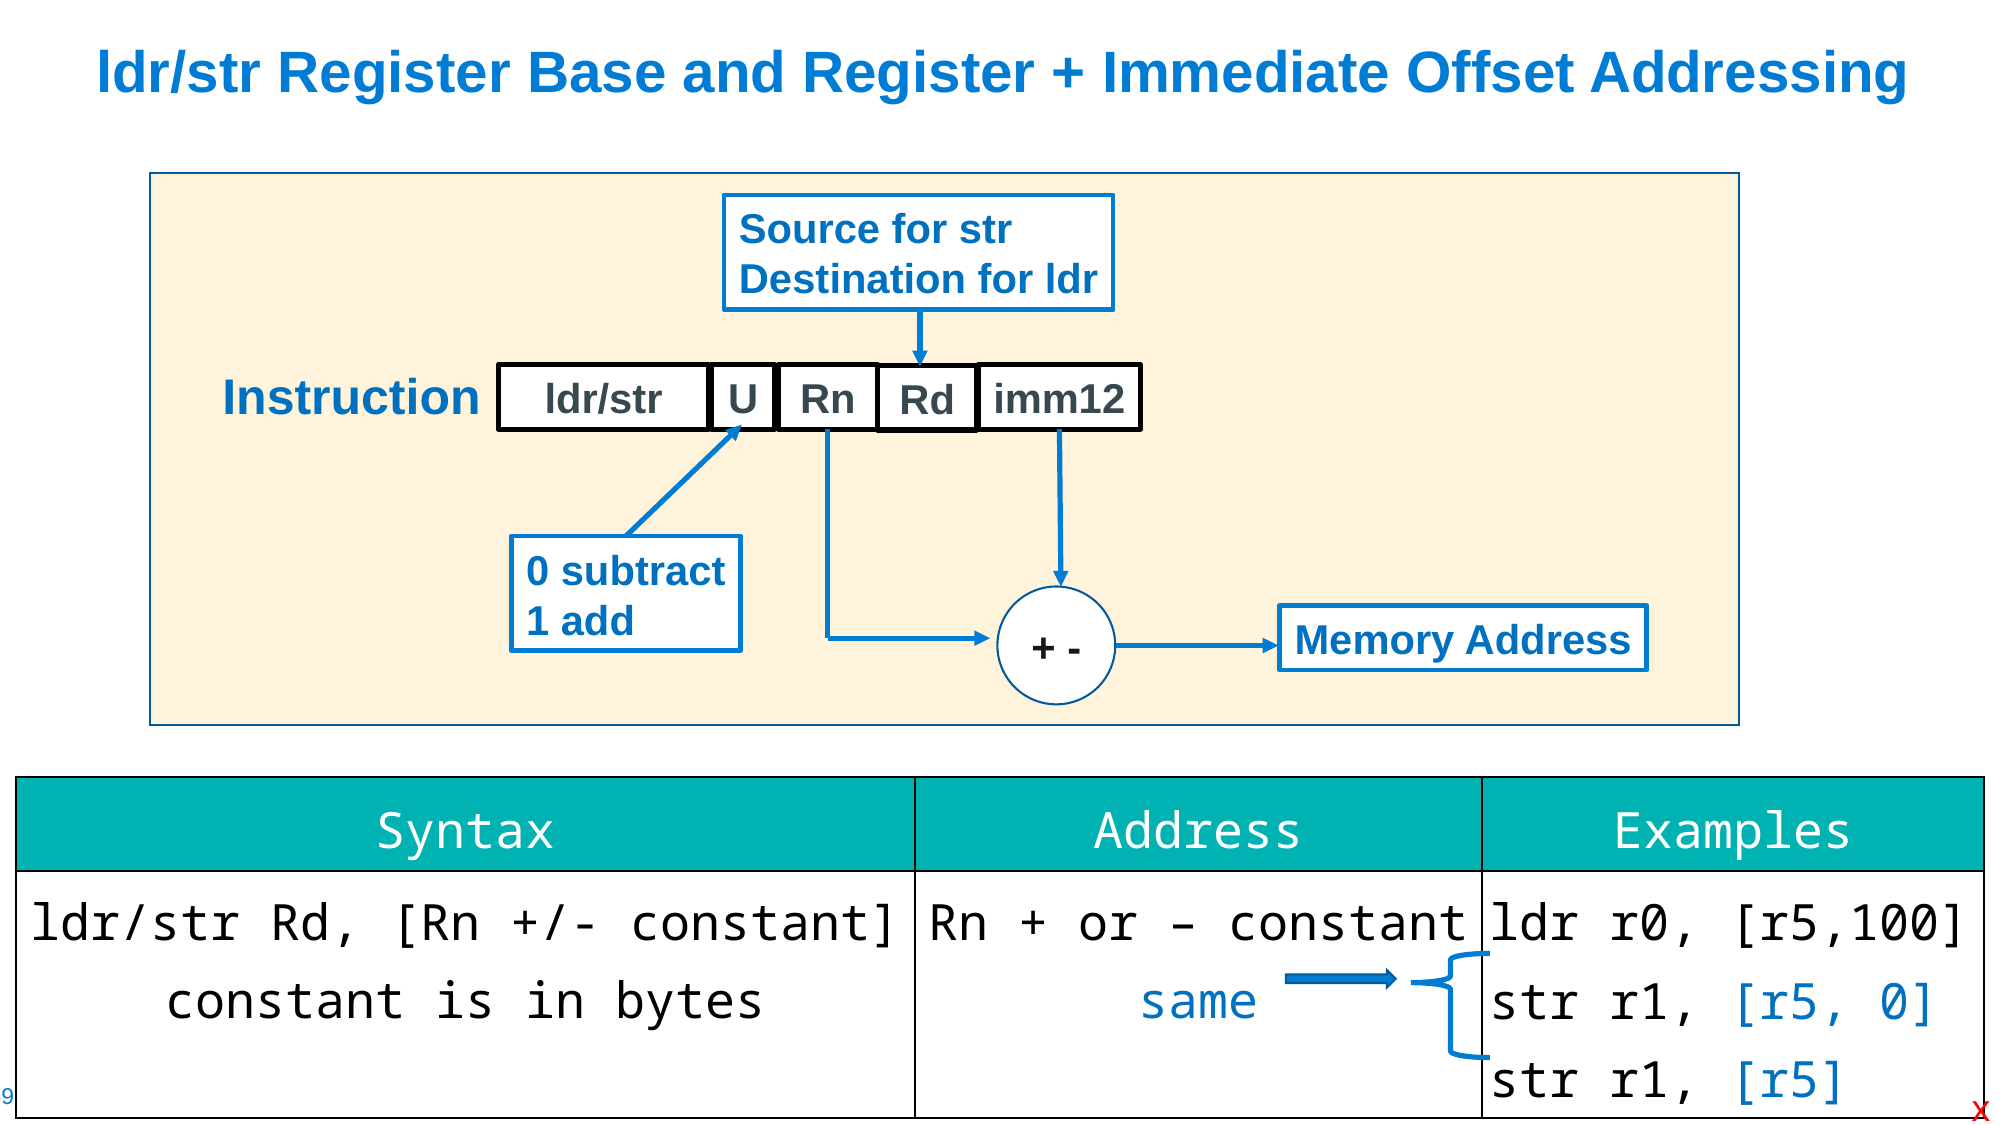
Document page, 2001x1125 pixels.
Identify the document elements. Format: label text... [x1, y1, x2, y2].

table_header Address [916, 778, 1481, 870]
text_box Source for str Destination for ldr [723, 194, 1114, 310]
text_box Memory Address [1279, 605, 1647, 671]
text_box ldr/str [498, 364, 709, 430]
text_box [149, 172, 1740, 726]
table_cell Rn + or – constant same [916, 872, 1481, 1117]
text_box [626, 424, 742, 537]
table_header Examples [1483, 778, 1983, 870]
text_box U [711, 364, 775, 430]
text_box Instruction [207, 357, 496, 433]
text_box x [1956, 1076, 2000, 1125]
text_box 0 subtract 1 add [511, 535, 741, 651]
text_box [1410, 952, 1490, 1059]
text_box Rn [778, 364, 878, 430]
table_cell ldr/str Rd, [Rn +/- constant] constant is in bytes [17, 872, 914, 1117]
text_box [1284, 967, 1398, 991]
text_box Rd [878, 365, 977, 430]
table_cell ldr r0, [r5,100] str r1, [r5, 0] str r1, [r5] [1483, 872, 1983, 1117]
text_box imm12 [978, 364, 1141, 430]
table_header Syntax [17, 778, 914, 870]
title ldr/str Register Base and Register + Immediate Offset Addressing [81, 31, 1957, 113]
text_box + - [996, 585, 1117, 706]
